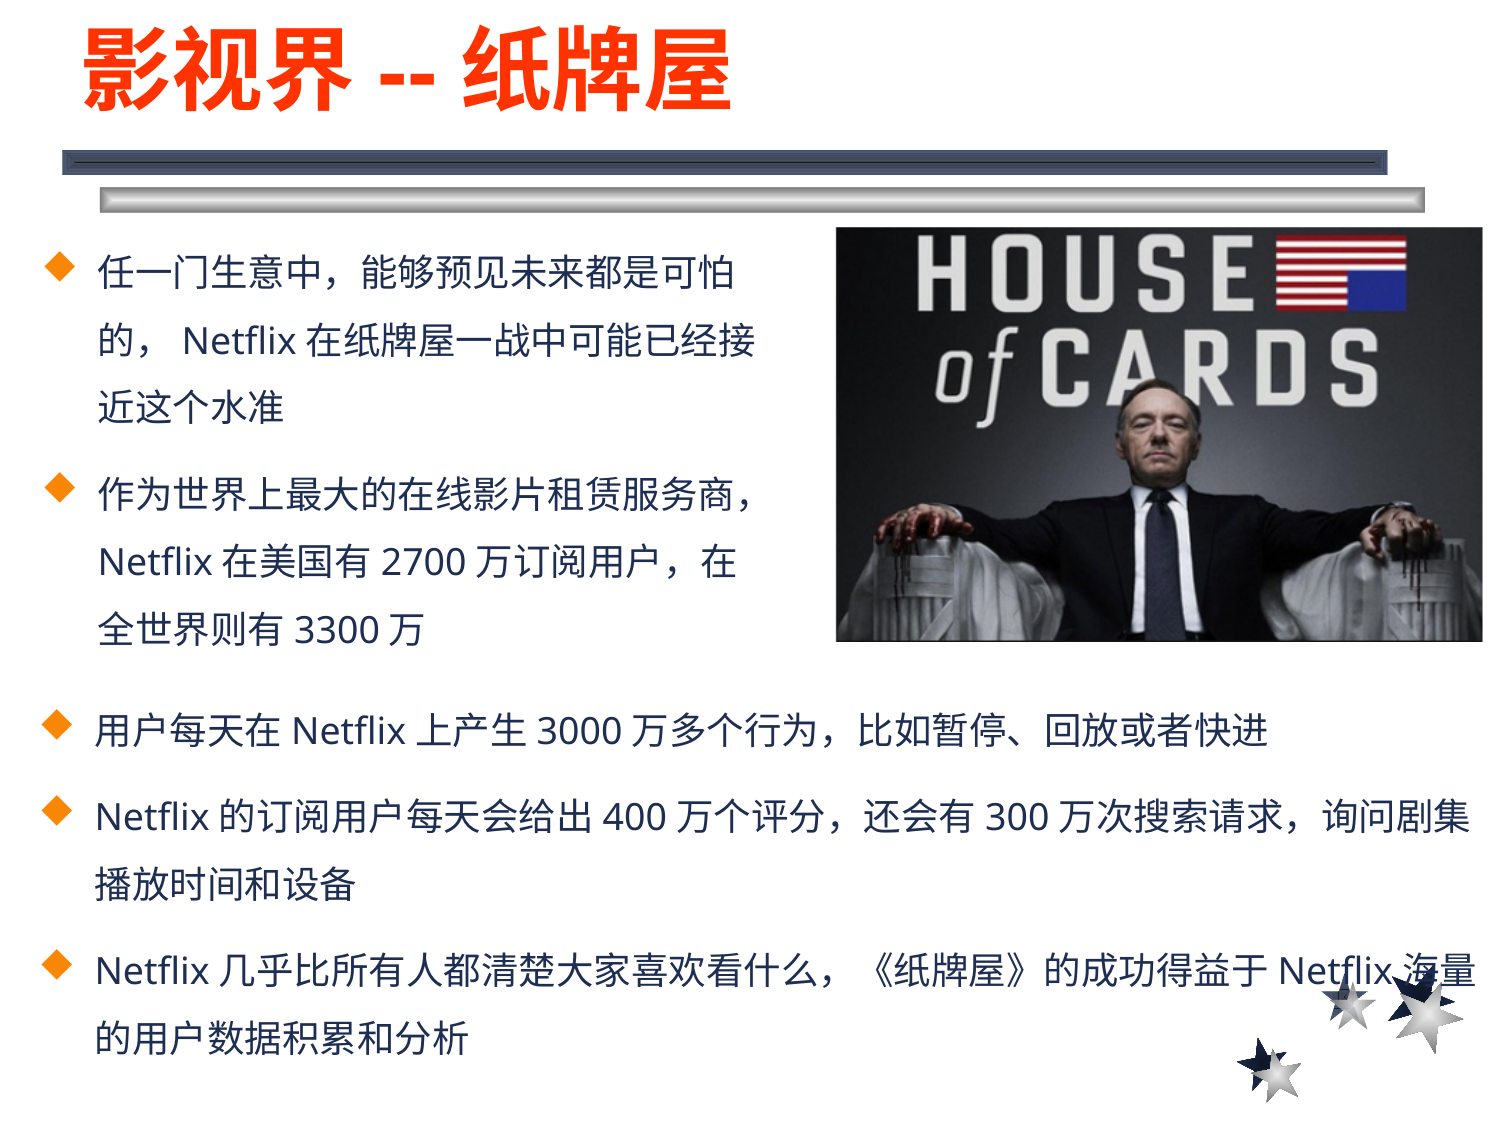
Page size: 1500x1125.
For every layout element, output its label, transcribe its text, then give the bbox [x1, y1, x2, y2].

text_box 影视界--纸牌屋 [79, 42, 1439, 130]
text_box 用户每天在Netflix上产生3000万多个行为，比如暂停、回放或者快进 Netflix的订阅用户每天会给出400万个评分，还会有300万次搜索请求，询问剧集播放时间和设备 Netflix几乎比所有人都清楚大家喜欢看什么，《纸牌屋》的成功得益于Netflix海量的用户数据积累和分析 [38, 684, 1495, 1067]
picture [832, 226, 1488, 642]
text_box 任一门生意中，能够预见未来都是可怕的，Netflix在纸牌屋一战中可能已经接近这个水准 作为世界上最大的在线影片租赁服务商，Netflix在美国有2700万订阅用户，在全世界则有3300万 [41, 226, 762, 658]
